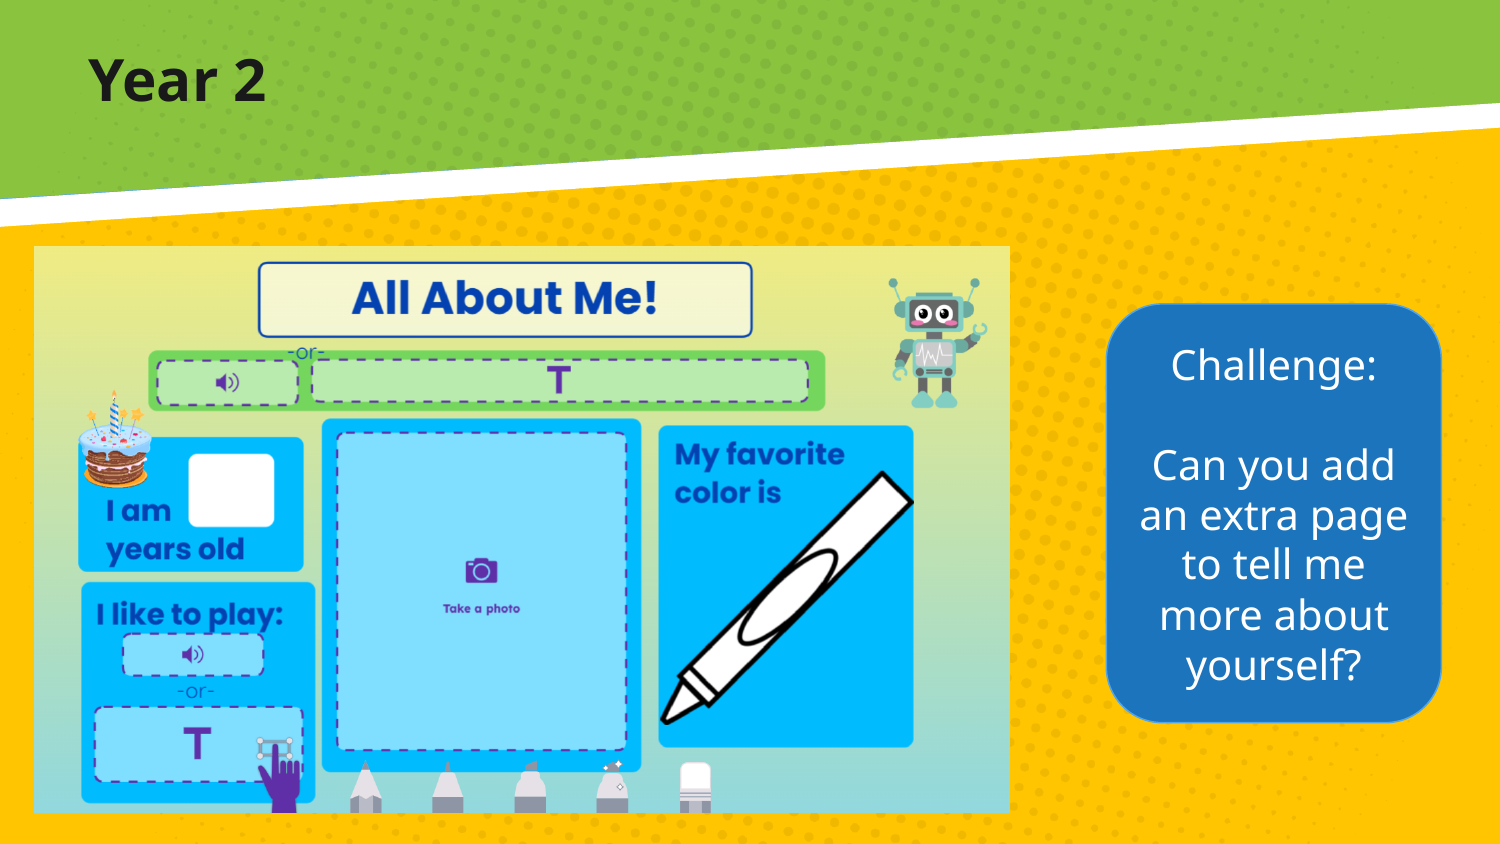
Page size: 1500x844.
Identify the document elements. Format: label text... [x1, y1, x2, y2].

title Year 2 [73, 31, 1339, 126]
text_box Challenge: Can you add an extra page to tell me more about yourself? [1106, 303, 1442, 723]
picture [0, 0, 1500, 199]
picture [0, 128, 1500, 844]
